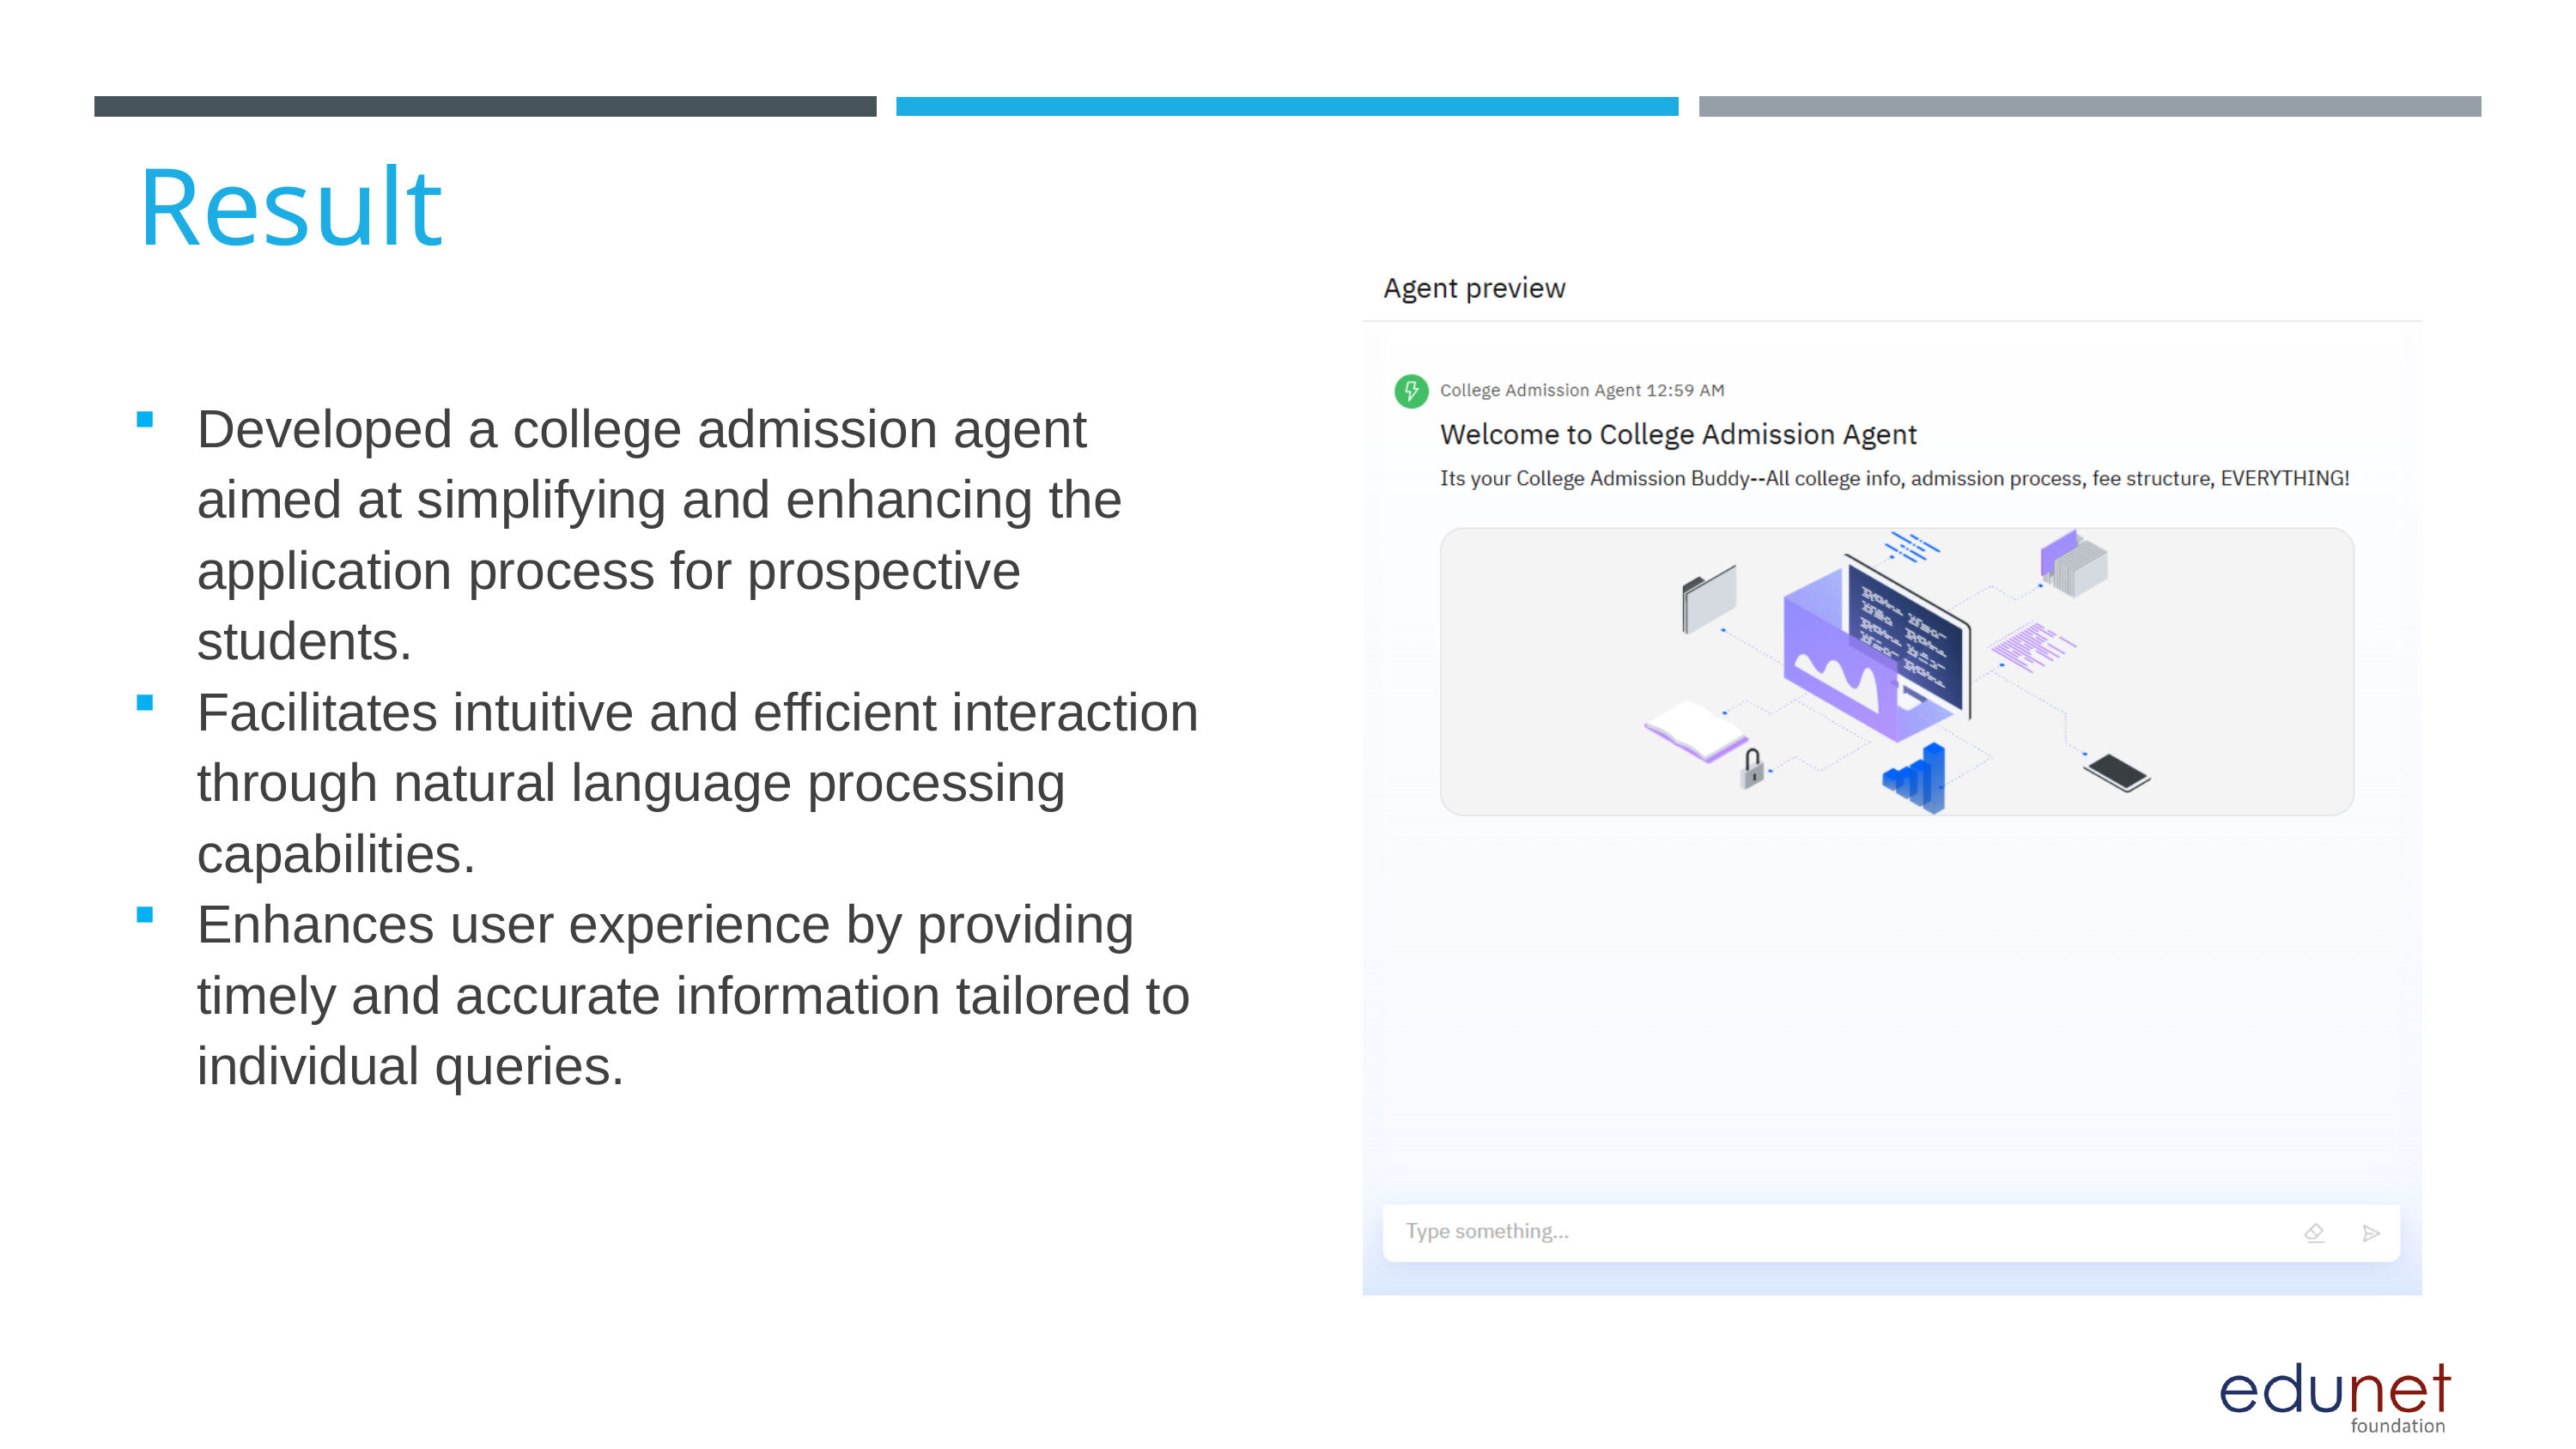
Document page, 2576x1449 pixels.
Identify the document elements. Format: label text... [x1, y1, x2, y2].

text_box Result [136, 138, 2440, 266]
picture [1363, 253, 2422, 1296]
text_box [896, 96, 1680, 117]
text_box Developed a college admission agent aimed at simplifying and enhancing the application process for prospective students. Facilitates intuitive and efficient interaction through natural language processing capabilities. Enhances user experience by providing timely and accurate information tailored to individual queries. [94, 316, 1213, 1096]
text_box [2215, 1360, 2454, 1437]
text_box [1698, 95, 2482, 118]
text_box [94, 96, 878, 118]
